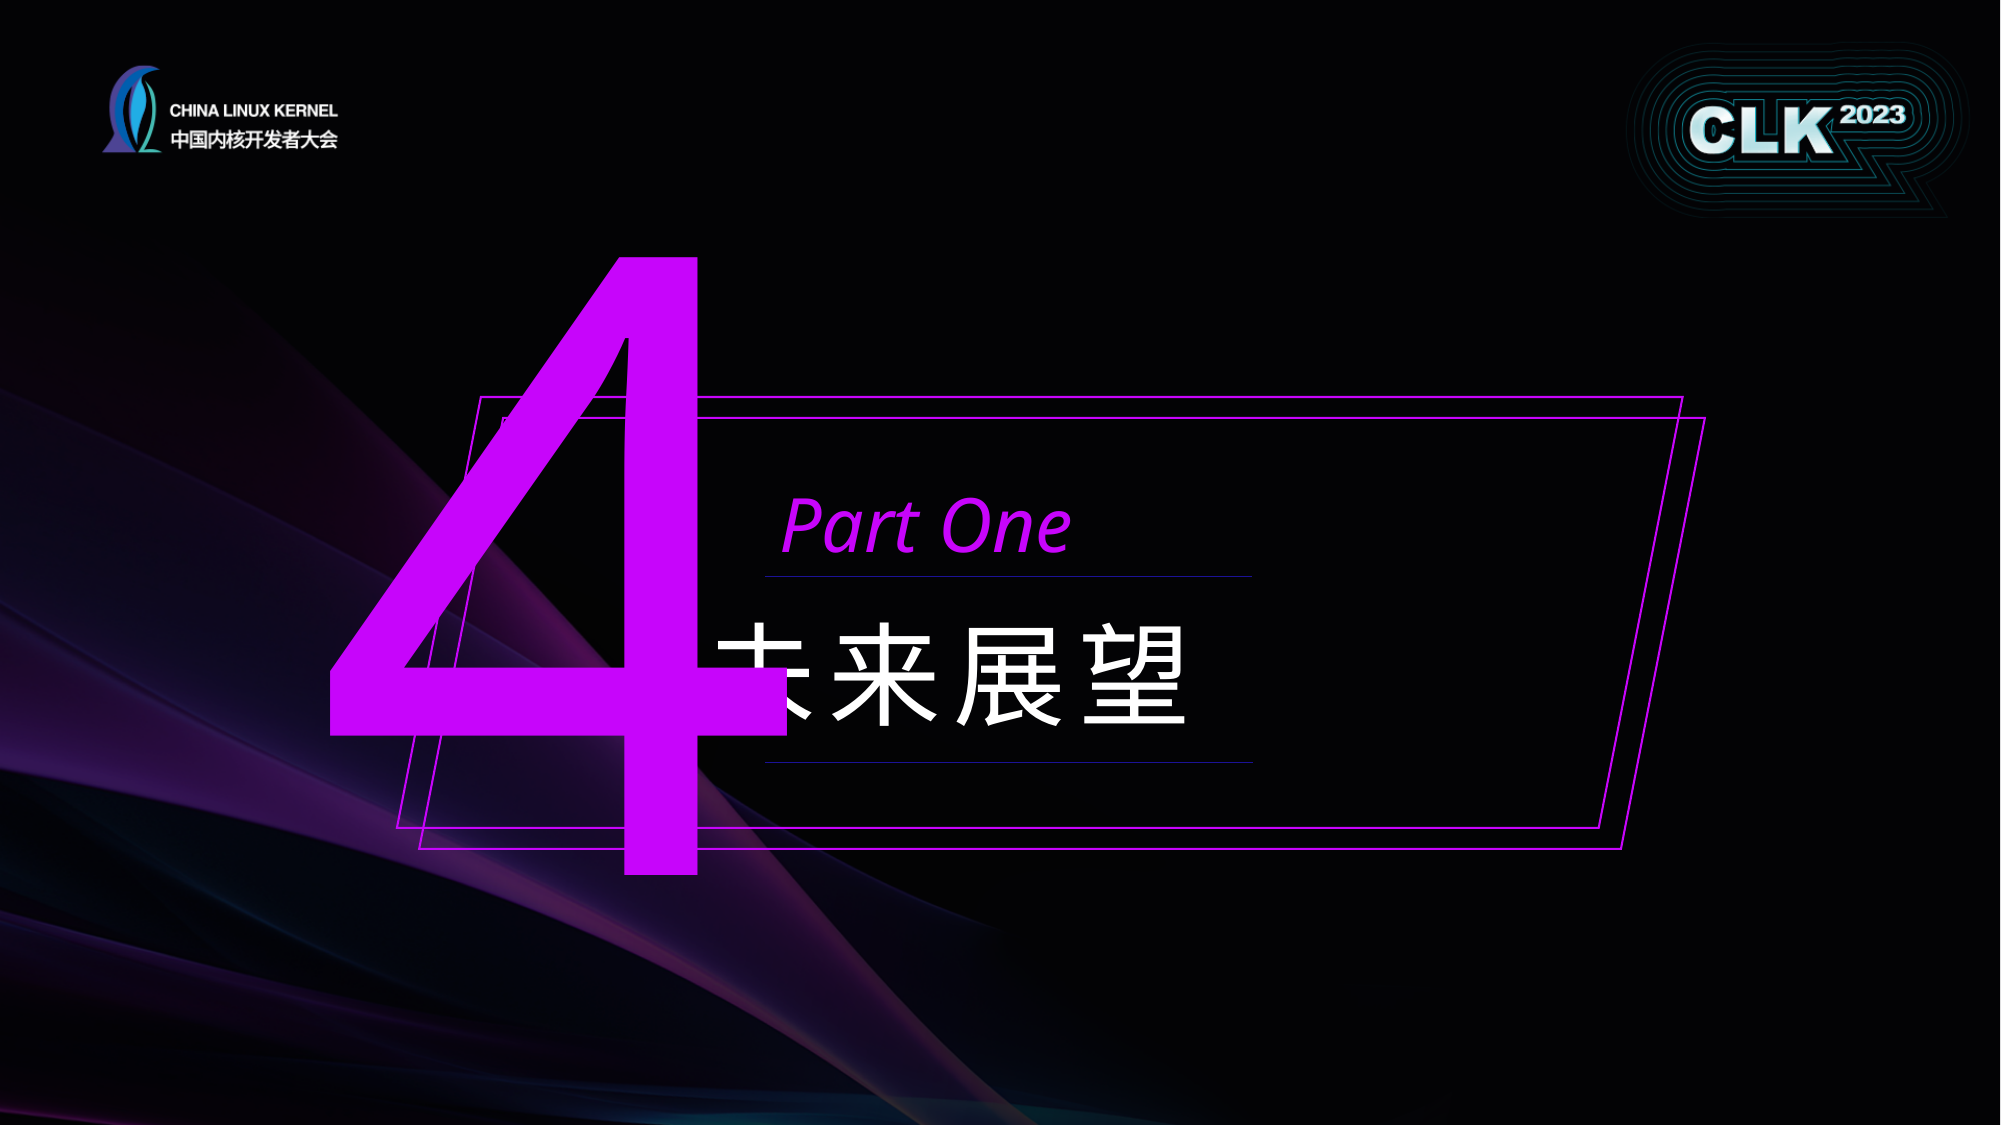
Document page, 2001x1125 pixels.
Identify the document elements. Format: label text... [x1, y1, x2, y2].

text_box [518, 395, 1684, 829]
text_box [518, 416, 1707, 850]
text_box Part One [764, 470, 1219, 576]
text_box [764, 576, 1253, 763]
picture [0, 0, 2001, 1125]
text_box 4 [297, 7, 518, 1055]
text_box 未来展望 [689, 597, 764, 748]
